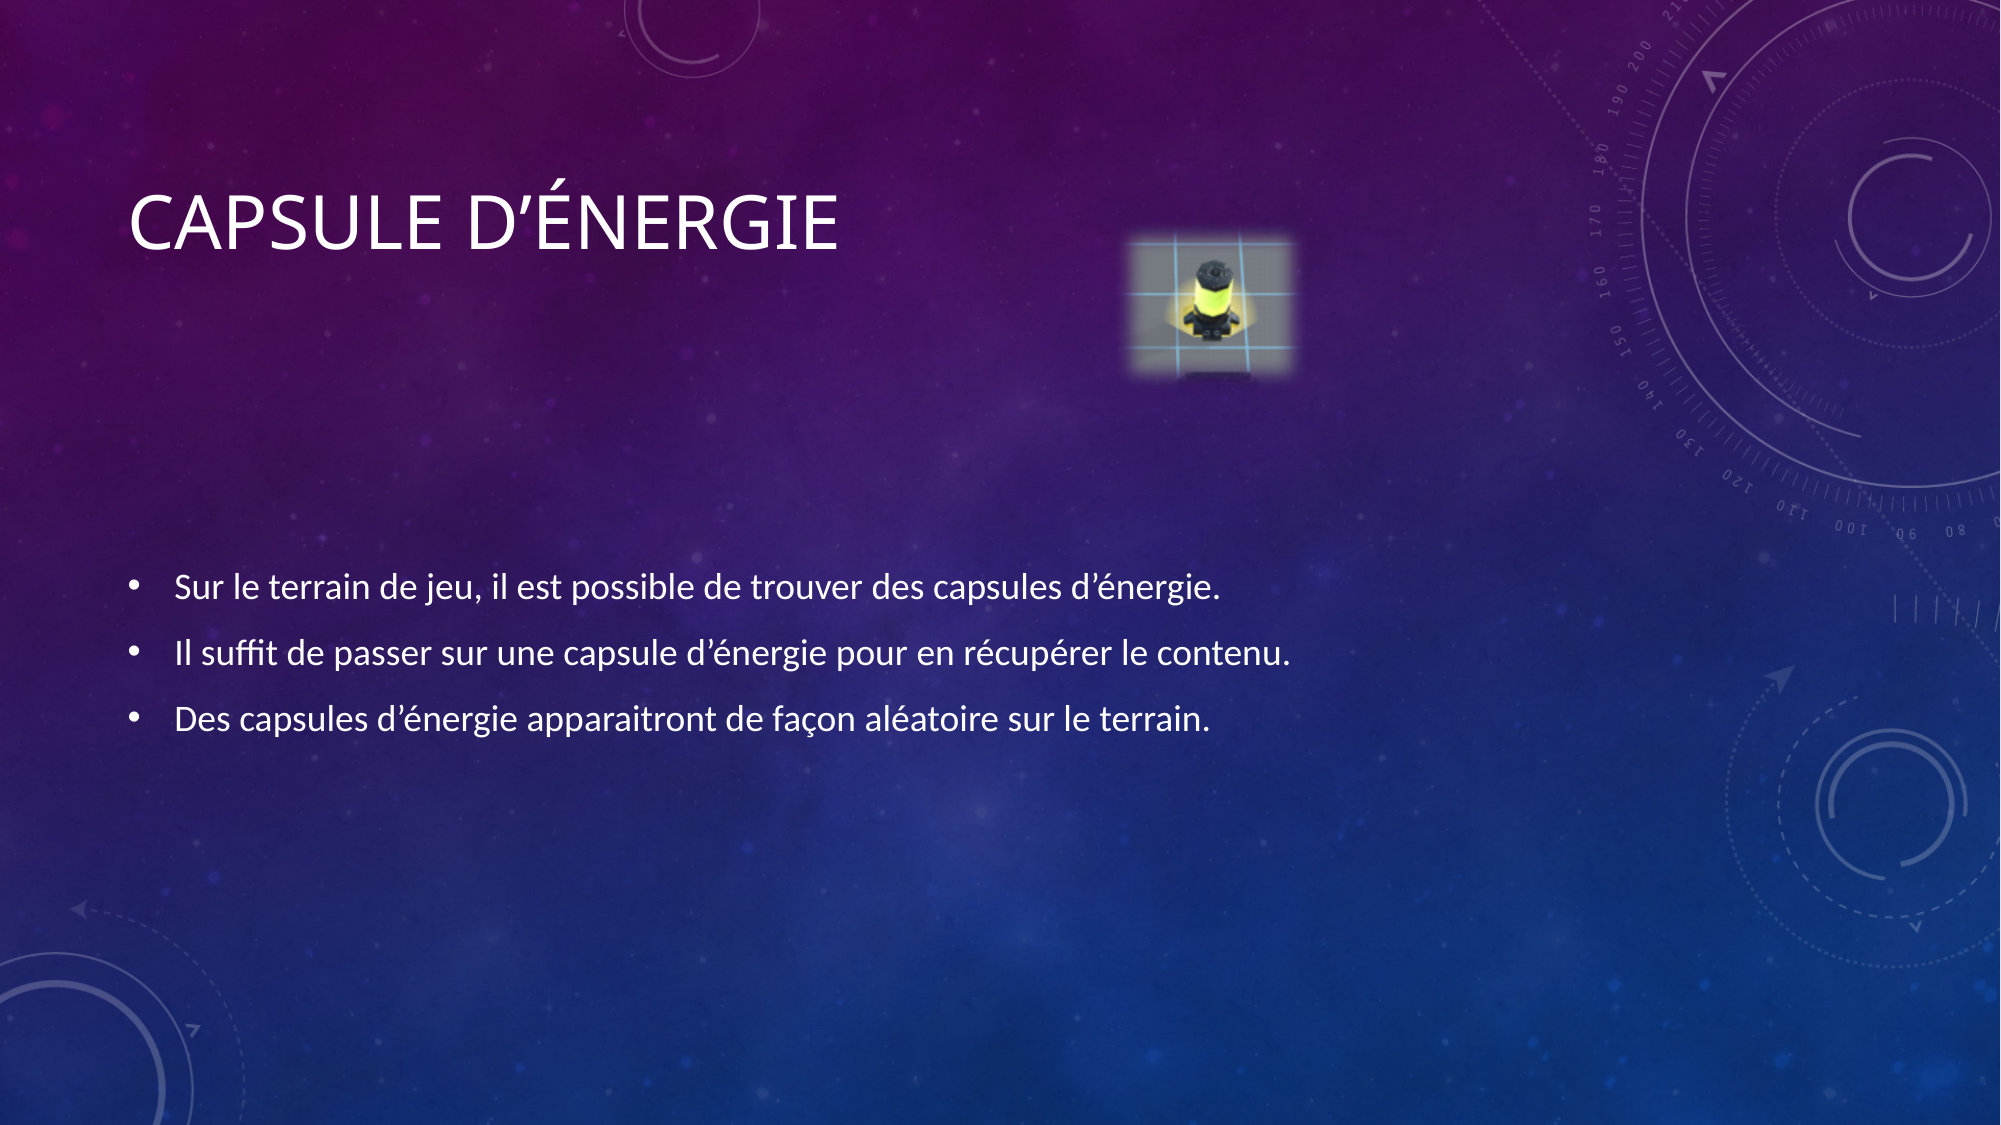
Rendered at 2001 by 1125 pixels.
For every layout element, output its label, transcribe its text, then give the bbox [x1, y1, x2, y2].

picture [0, 0, 2001, 1125]
title Capsule d’énergie [112, 99, 1775, 339]
list Sur le terrain de jeu, il est possible de trouver des capsules d’énergie. Il suffit de passer sur une capsule d’énergie pour en récupérer le contenu. Des capsules d’énergie apparaitront de façon aléatoire sur le terrain. [112, 351, 1775, 950]
